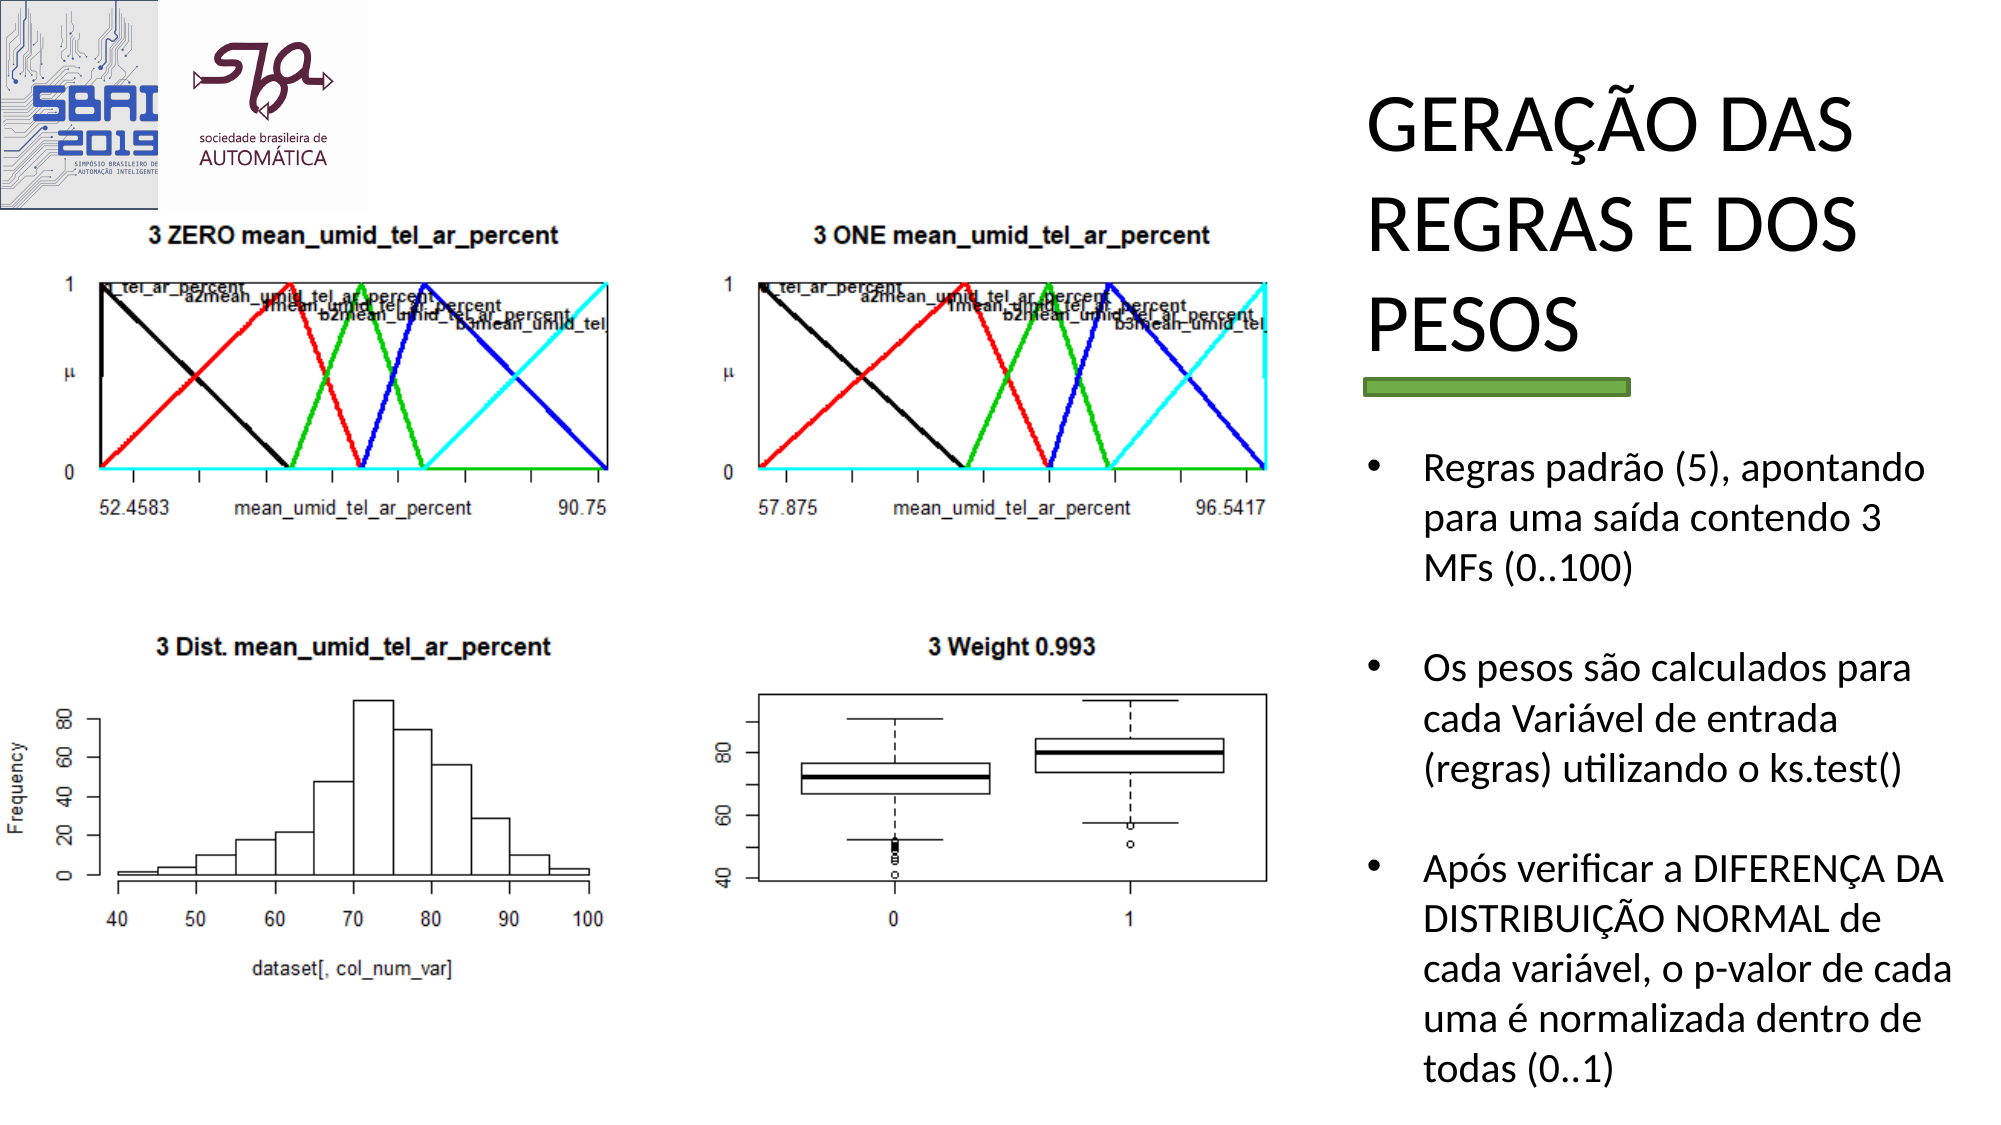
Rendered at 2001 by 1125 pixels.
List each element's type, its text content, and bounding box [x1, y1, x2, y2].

text_box [1365, 379, 1629, 396]
text_box GERAÇÃO DAS REGRAS E DOS PESOS [1352, 61, 1953, 376]
picture [0, 0, 1318, 1006]
text_box Regras padrão (5), apontando para uma saída contendo 3 MFs (0..100) Os pesos são calculados para cada Variável de entrada (regras) utilizando o ks.test() Após verificar a DIFERENÇA DA DISTRIBUIÇÃO NORMAL de cada variável, o p-valor de cada uma é normalizada dentro de todas (0..1) [1352, 432, 1975, 1125]
